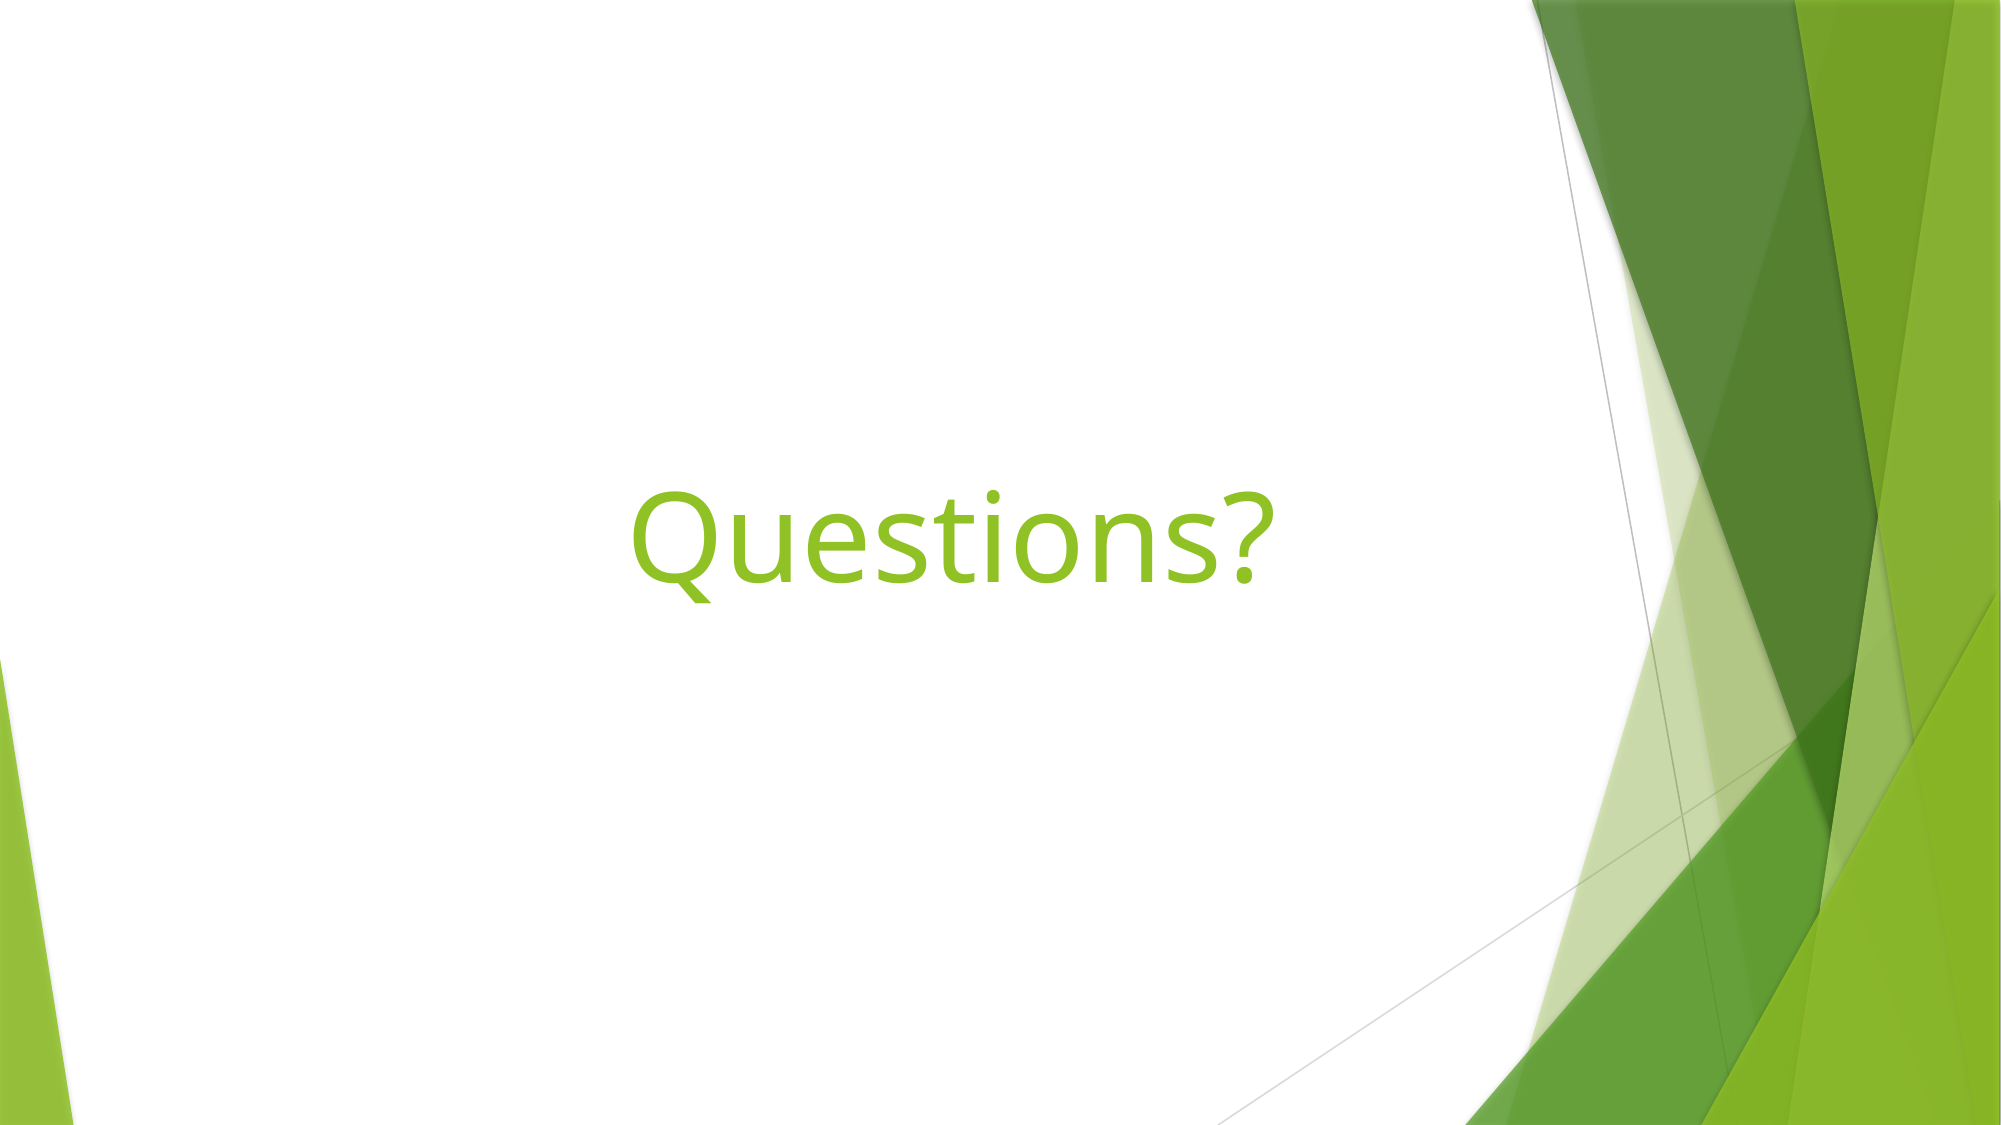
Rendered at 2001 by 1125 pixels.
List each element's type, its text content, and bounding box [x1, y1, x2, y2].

title Questions? [611, 450, 1301, 667]
